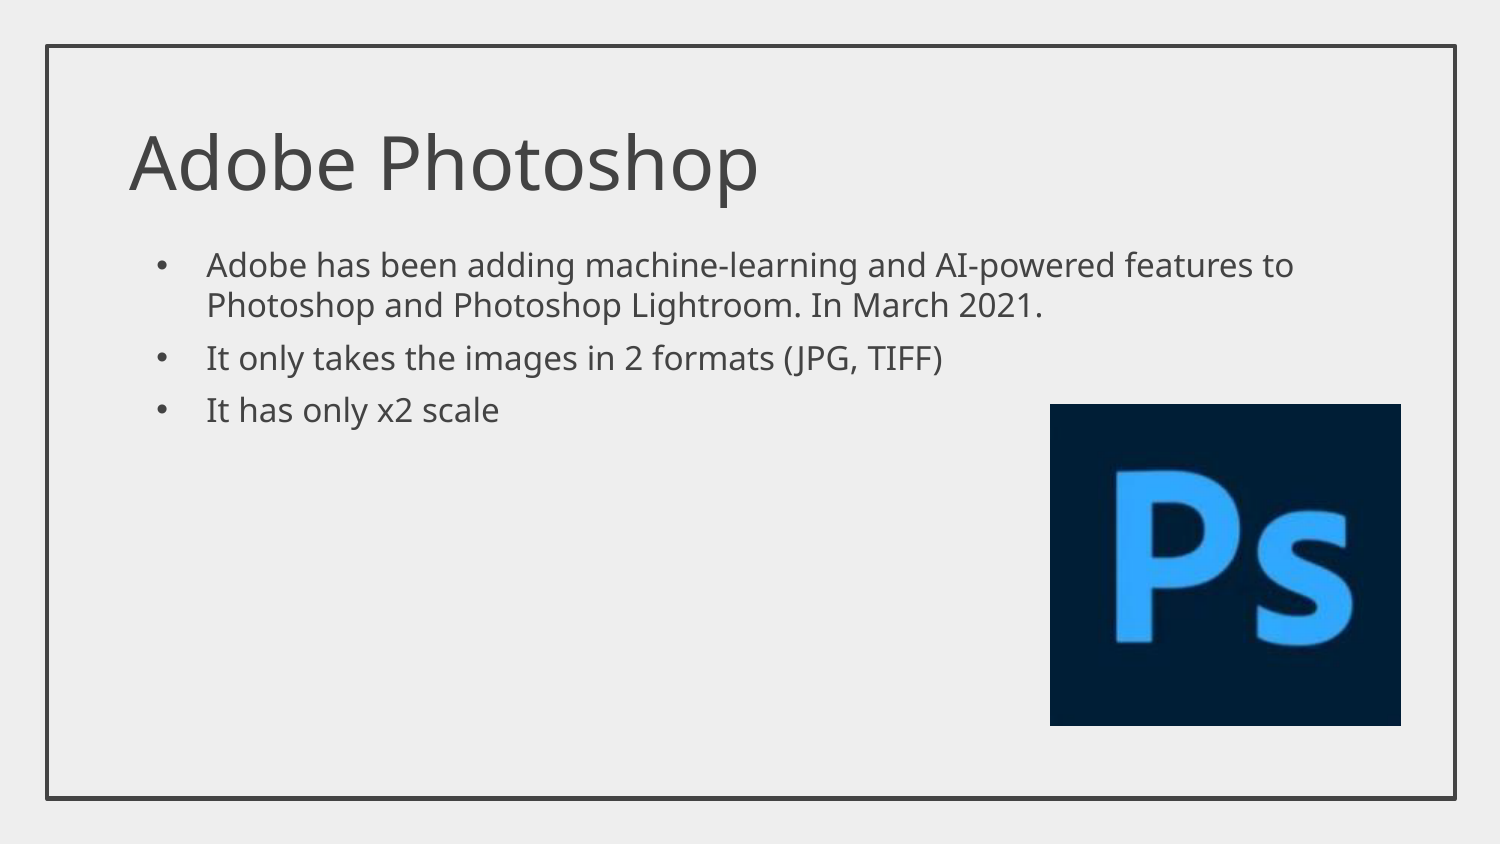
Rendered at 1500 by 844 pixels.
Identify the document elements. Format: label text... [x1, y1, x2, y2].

list Adobe has been adding machine-learning and AI-powered features to Photoshop and Photoshop Lightroom. In March 2021. It only takes the images in 2 formats (JPG, TIFF) It has only x2 scale [116, 229, 1337, 726]
title Adobe Photoshop [115, 100, 1302, 223]
picture [1049, 404, 1402, 726]
